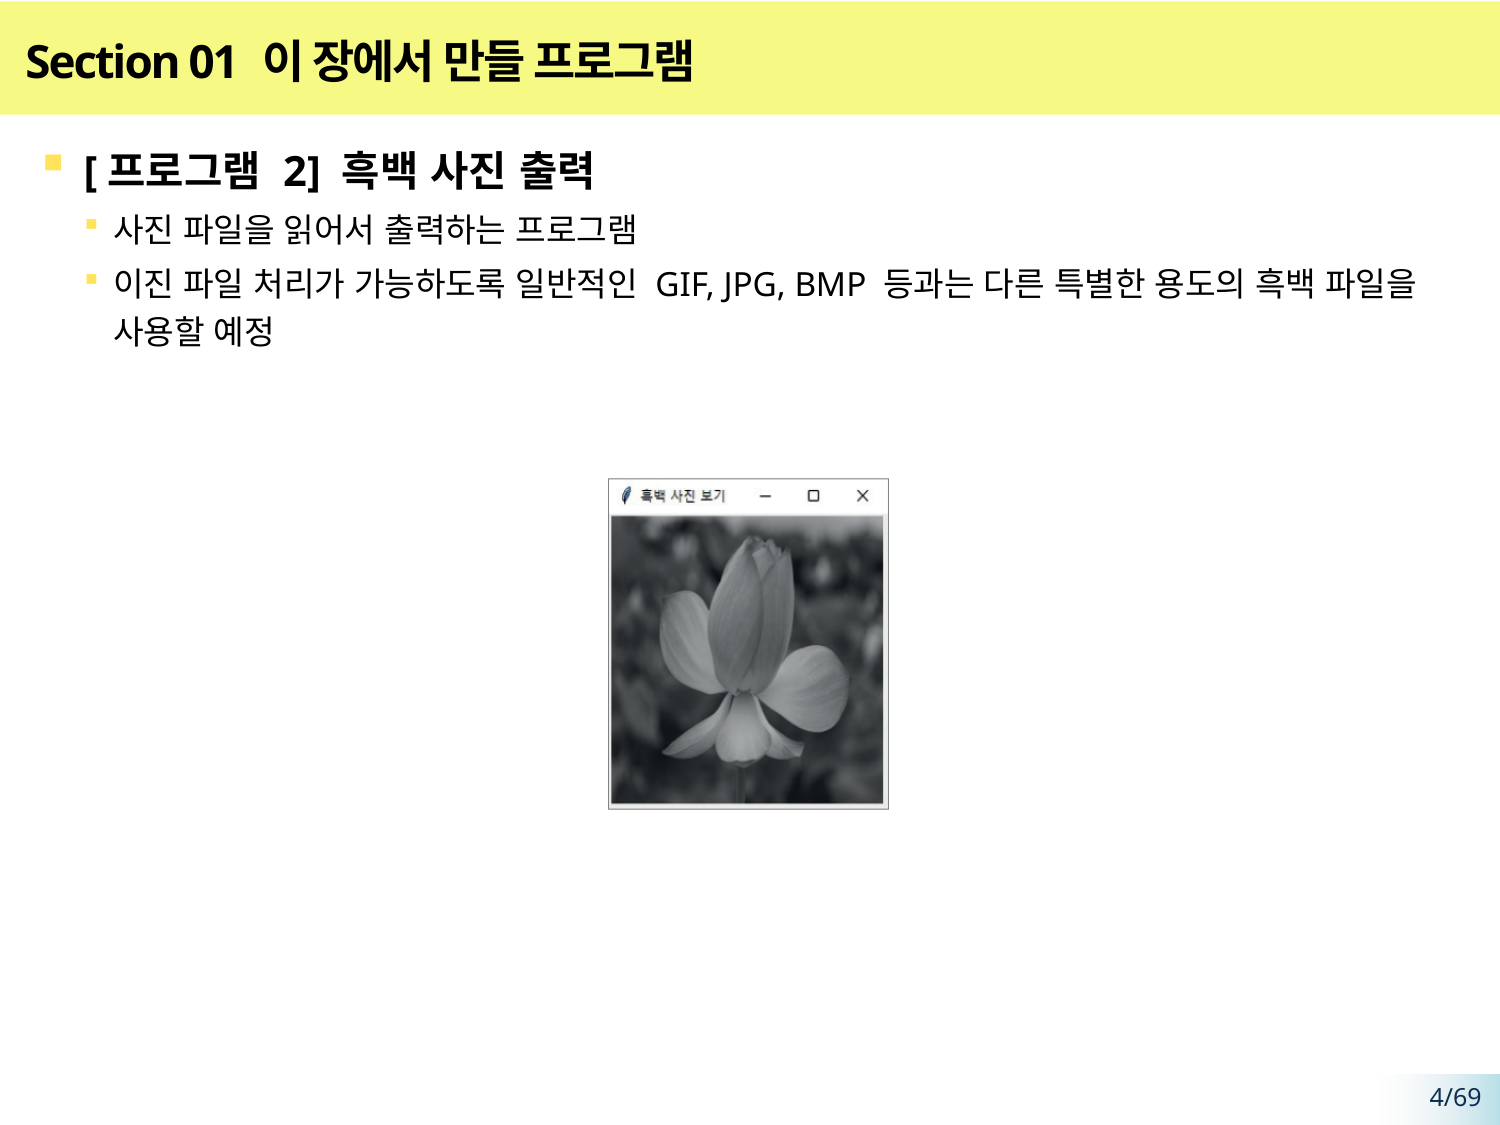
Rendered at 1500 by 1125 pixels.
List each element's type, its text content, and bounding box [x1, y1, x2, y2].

picture [605, 473, 894, 814]
title Section 01 이 장에서 만들 프로그램 [10, 21, 1288, 99]
list [프로그램 2] 흑백 사진 출력 사진 파일을 읽어서 출력하는 프로그램 이진 파일 처리가 가능하도록 일반적인 GIF, JPG, BMP 등과는 다른 특별한 용도의 흑백 파일을 사용할 예정 [10, 126, 1481, 1057]
